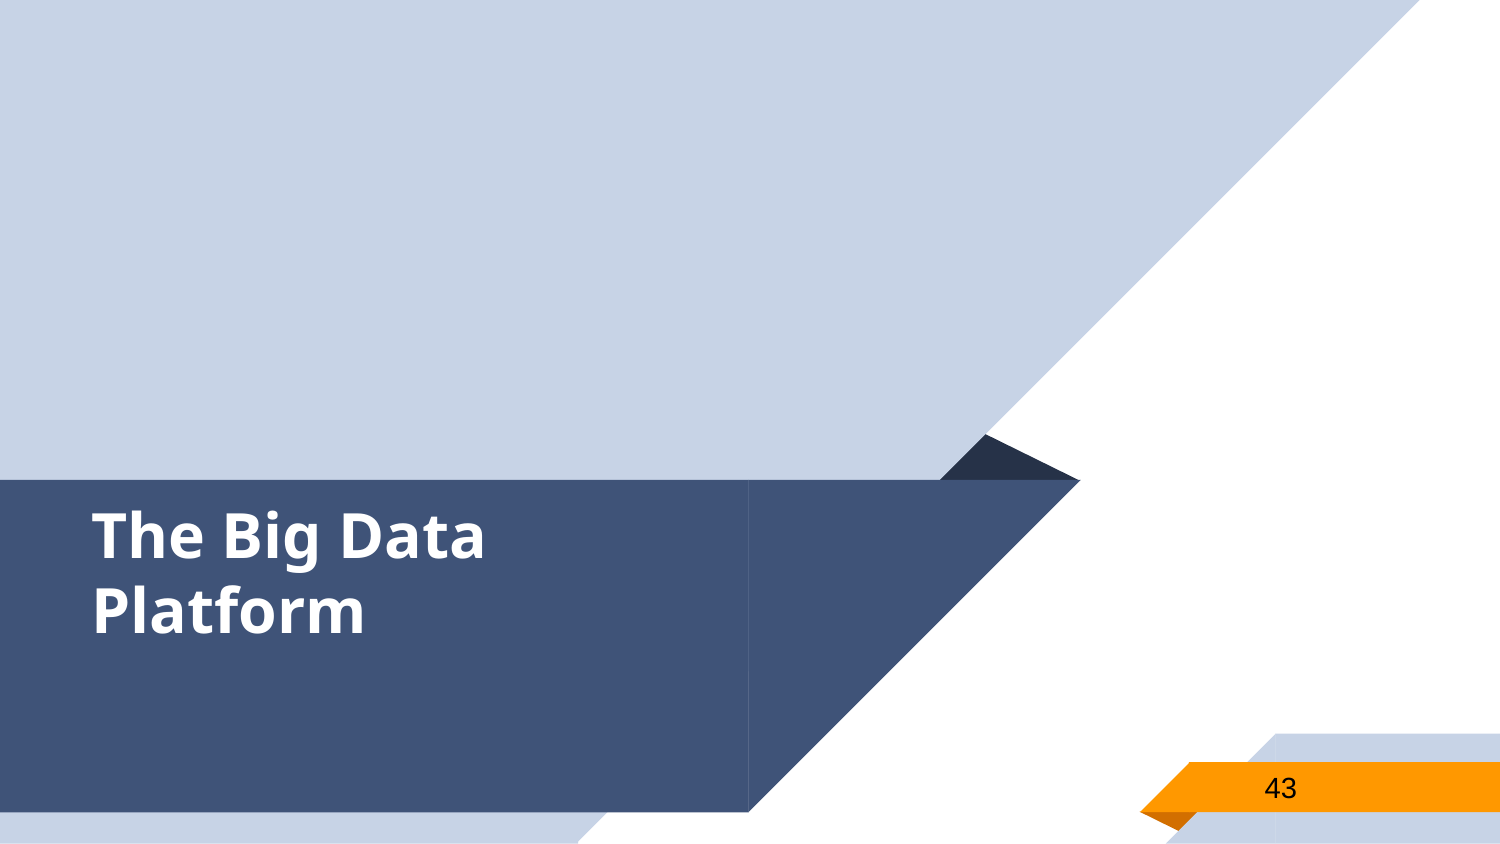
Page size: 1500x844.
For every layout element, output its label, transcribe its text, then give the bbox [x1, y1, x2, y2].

title The Big Data Platform [76, 470, 748, 662]
slide_number 43 [1249, 760, 1494, 813]
